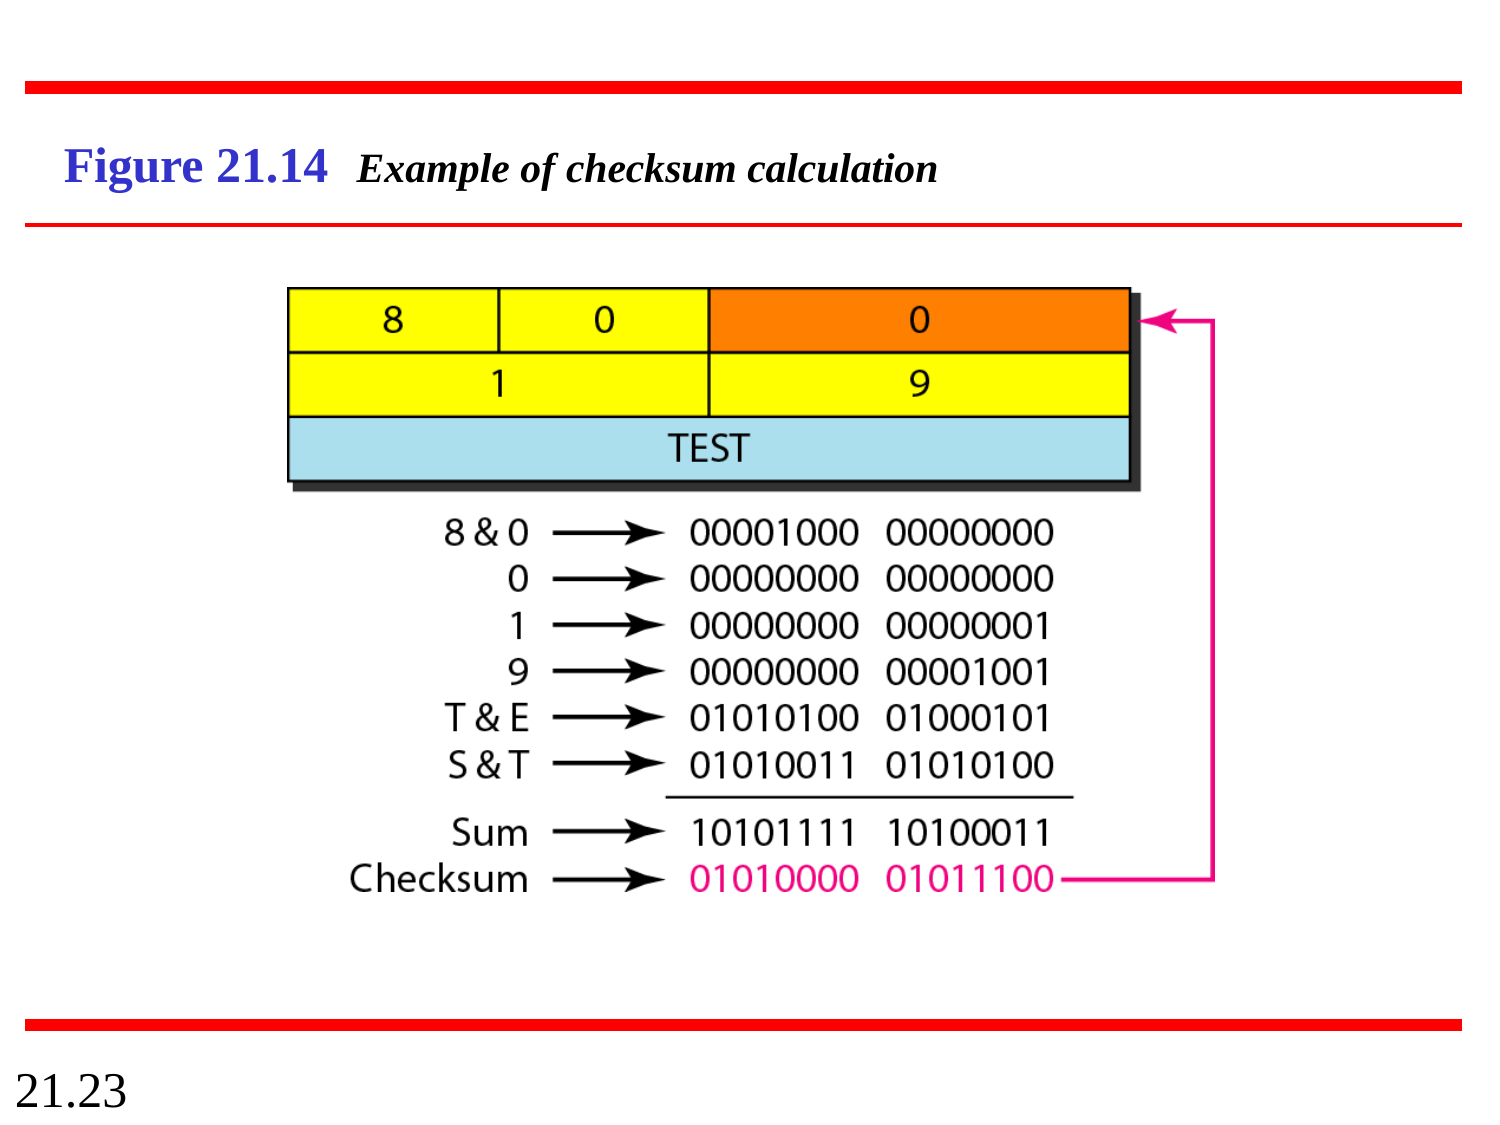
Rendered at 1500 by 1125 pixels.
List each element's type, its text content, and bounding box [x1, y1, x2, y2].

slide_number 21.23 [12, 1060, 134, 1125]
picture [286, 287, 1215, 892]
title Figure 21.14 Example of checksum calculation [61, 130, 941, 321]
